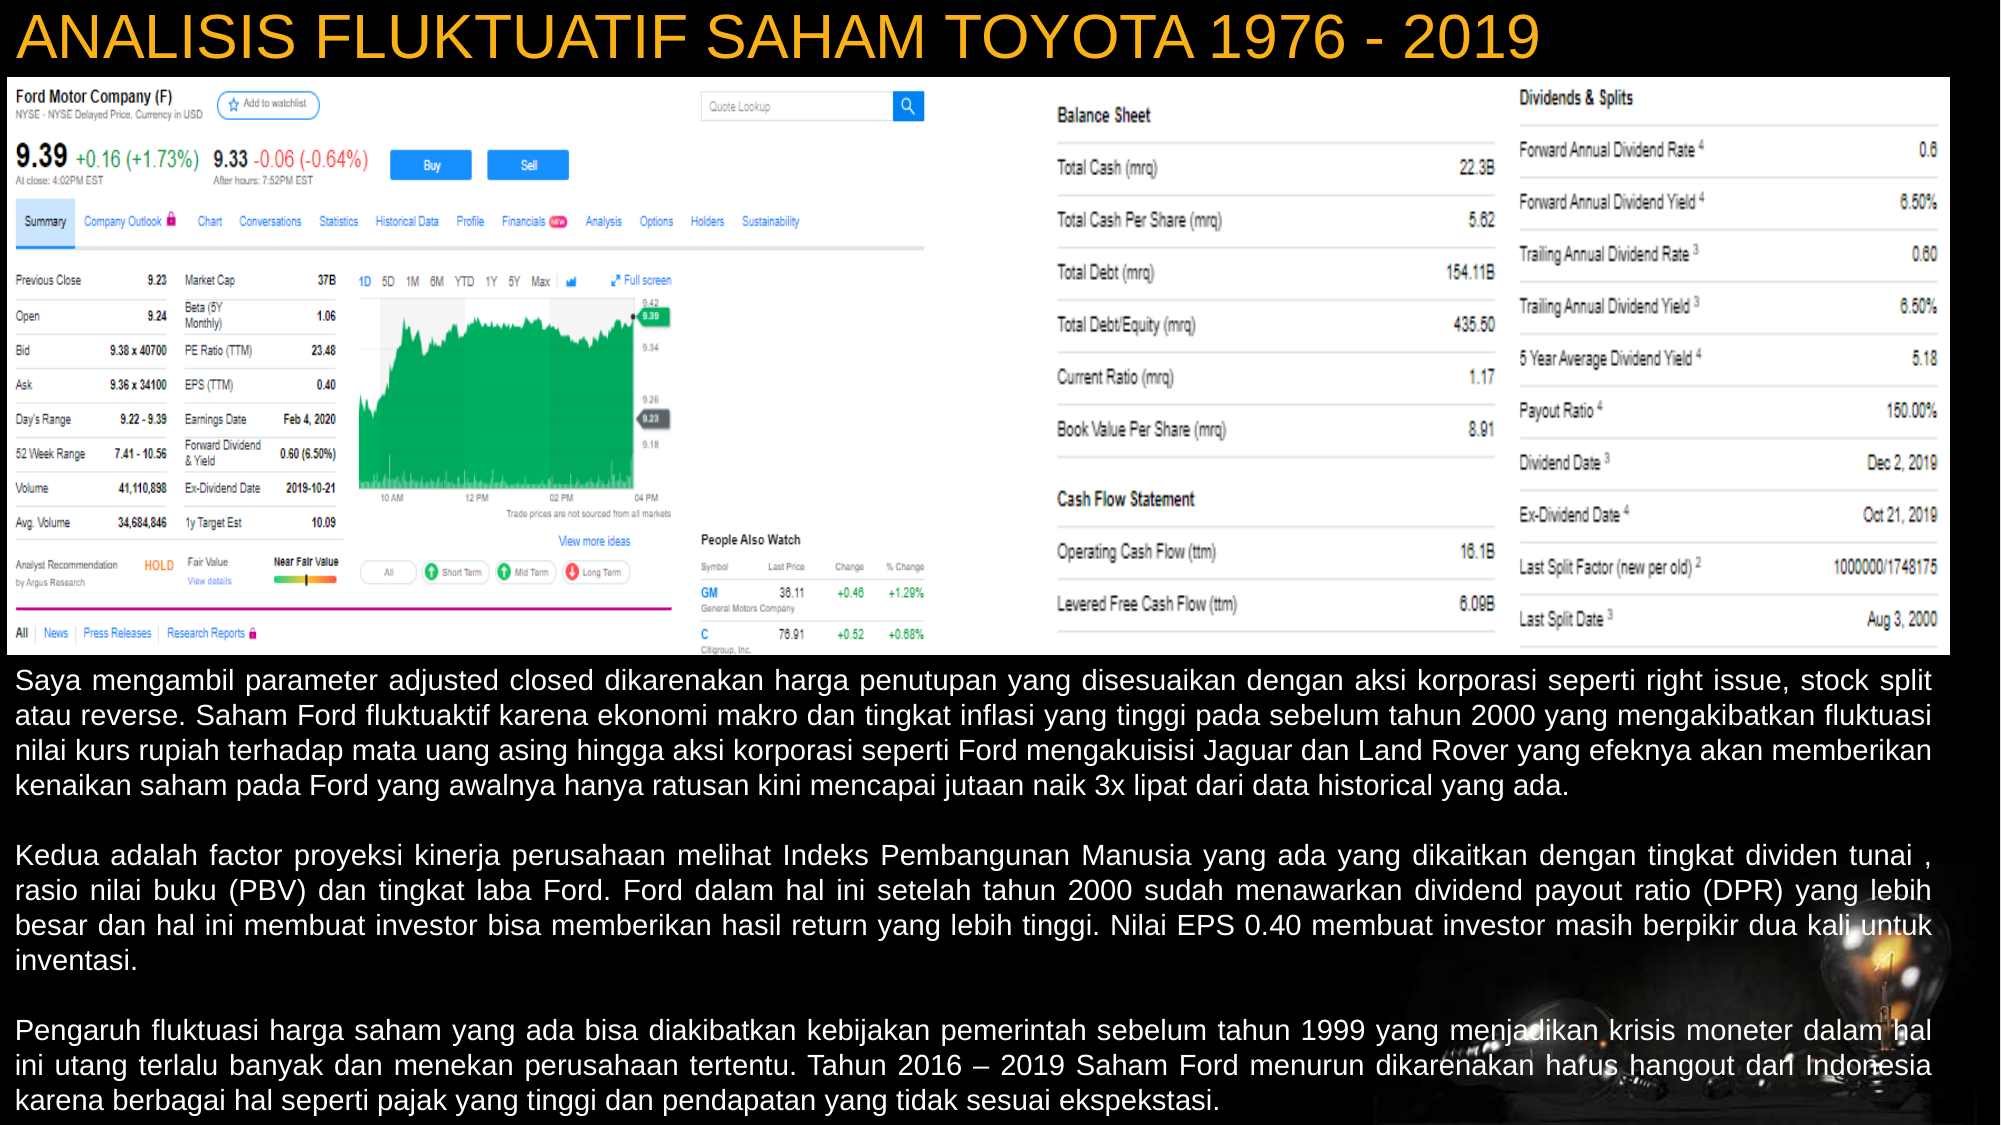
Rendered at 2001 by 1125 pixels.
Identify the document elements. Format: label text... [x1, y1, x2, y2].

picture [0, 0, 2001, 1125]
list ANALISIS FLUKTUATIF SAHAM TOYOTA 1976 - 2019 [0, 0, 1687, 78]
text_box Saya mengambil parameter adjusted closed dikarenakan harga penutupan yang disesuaikan dengan aksi korporasi seperti right issue, stock split atau reverse. Saham Ford fluktuaktif karena ekonomi makro dan tingkat inflasi yang tinggi pada sebelum tahun 2000 yang mengakibatkan fluktuasi nilai kurs rupiah terhadap mata uang asing hingga aksi korporasi seperti Ford mengakuisisi Jaguar dan Land Rover yang efeknya akan memberikan kenaikan saham pada Ford yang awalnya hanya ratusan kini mencapai jutaan naik 3x lipat dari data historical yang ada. Kedua adalah factor proyeksi kinerja perusahaan melihat Indeks Pembangunan Manusia yang ada yang dikaitkan dengan tingkat dividen tunai , rasio nilai buku (PBV) dan tingkat laba Ford. Ford dalam hal ini setelah tahun 2000 sudah menawarkan dividend payout ratio (DPR) yang lebih besar dan hal ini membuat investor bisa memberikan hasil return yang lebih tinggi. Nilai EPS 0.40 membuat investor masih berpikir dua kali untuk inventasi. Pengaruh fluktuasi harga saham yang ada bisa diakibatkan kebijakan pemerintah sebelum tahun 1999 yang menjadikan krisis moneter dalam hal ini utang terlalu banyak dan menekan perusahaan tertentu. Tahun 2016 – 2019 Saham Ford menurun dikarenakan harus hangout dari Indonesia karena berbagai hal seperti pajak yang tinggi dan pendapatan yang tidak sesuai ekspekstasi. [0, 654, 1950, 1124]
